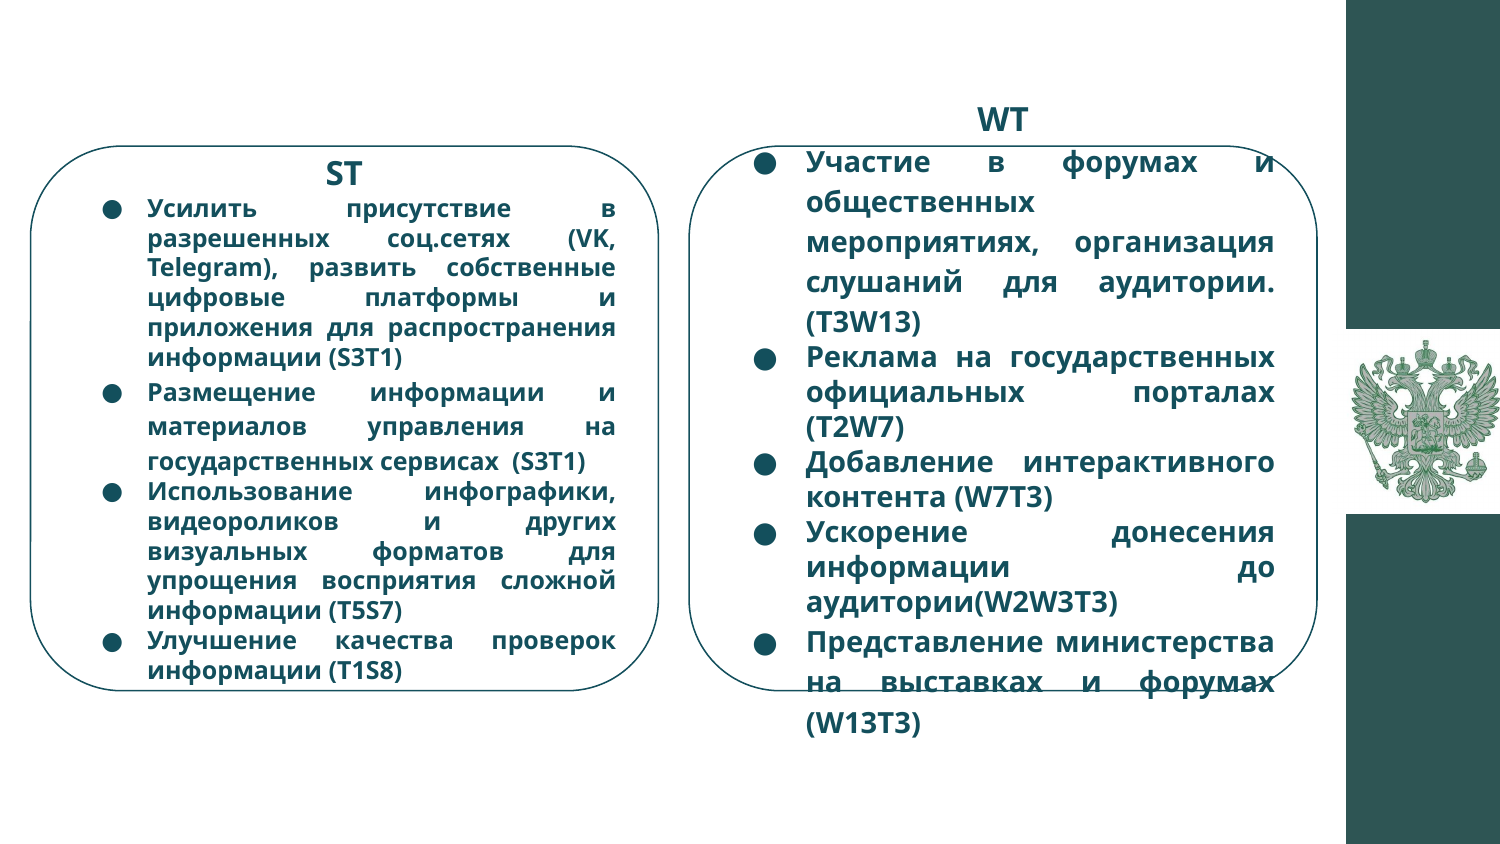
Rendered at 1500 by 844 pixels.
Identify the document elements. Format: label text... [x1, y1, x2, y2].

text_box WТ Участие в форумах и общественных мероприятиях, организация слушаний для аудитории.(T3W13) Реклама на государственных официальных порталах (T2W7) Добавление интерактивного контента (W7T3) Ускорение донесения информации до аудитории(W2W3T3) Представление министерства на выставках и форумах (W13T3) [689, 146, 1317, 691]
picture [1331, 0, 1500, 844]
text_box ST Усилить присутствие в разрешенных соц.сетях (VK, Telegram), развить собственные цифровые платформы и приложения для распространения информации (S3T1) Размещение информации и материалов управления на государственных сервисах (S3T1) Использование инфографики, видеороликов и других визуальных форматов для упрощения восприятия сложной информации (T5S7) Улучшение качества проверок информации (T1S8) [30, 146, 659, 691]
